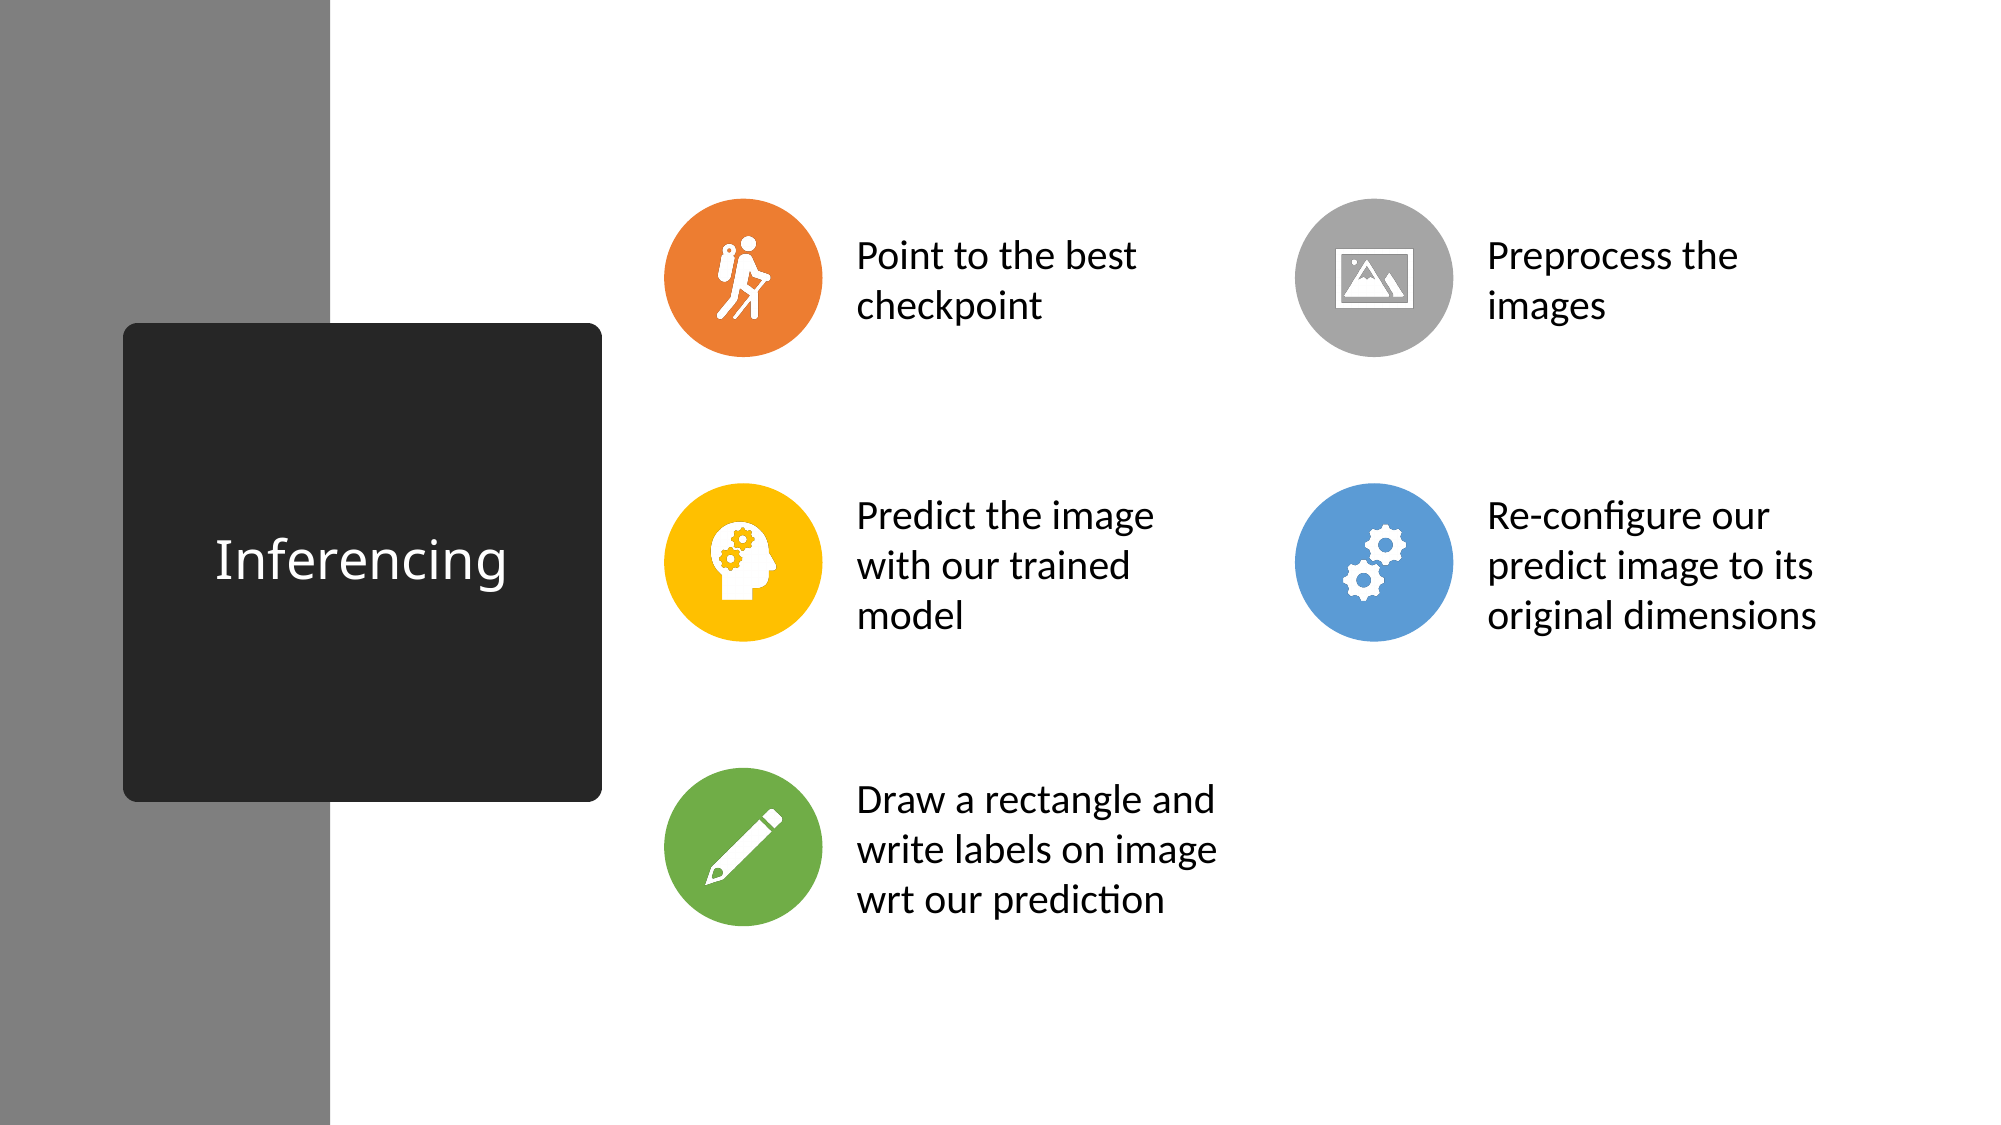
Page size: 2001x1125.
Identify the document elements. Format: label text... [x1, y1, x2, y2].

text_box [0, 0, 331, 1125]
title Inferencing [137, 337, 588, 788]
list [662, 191, 1863, 934]
